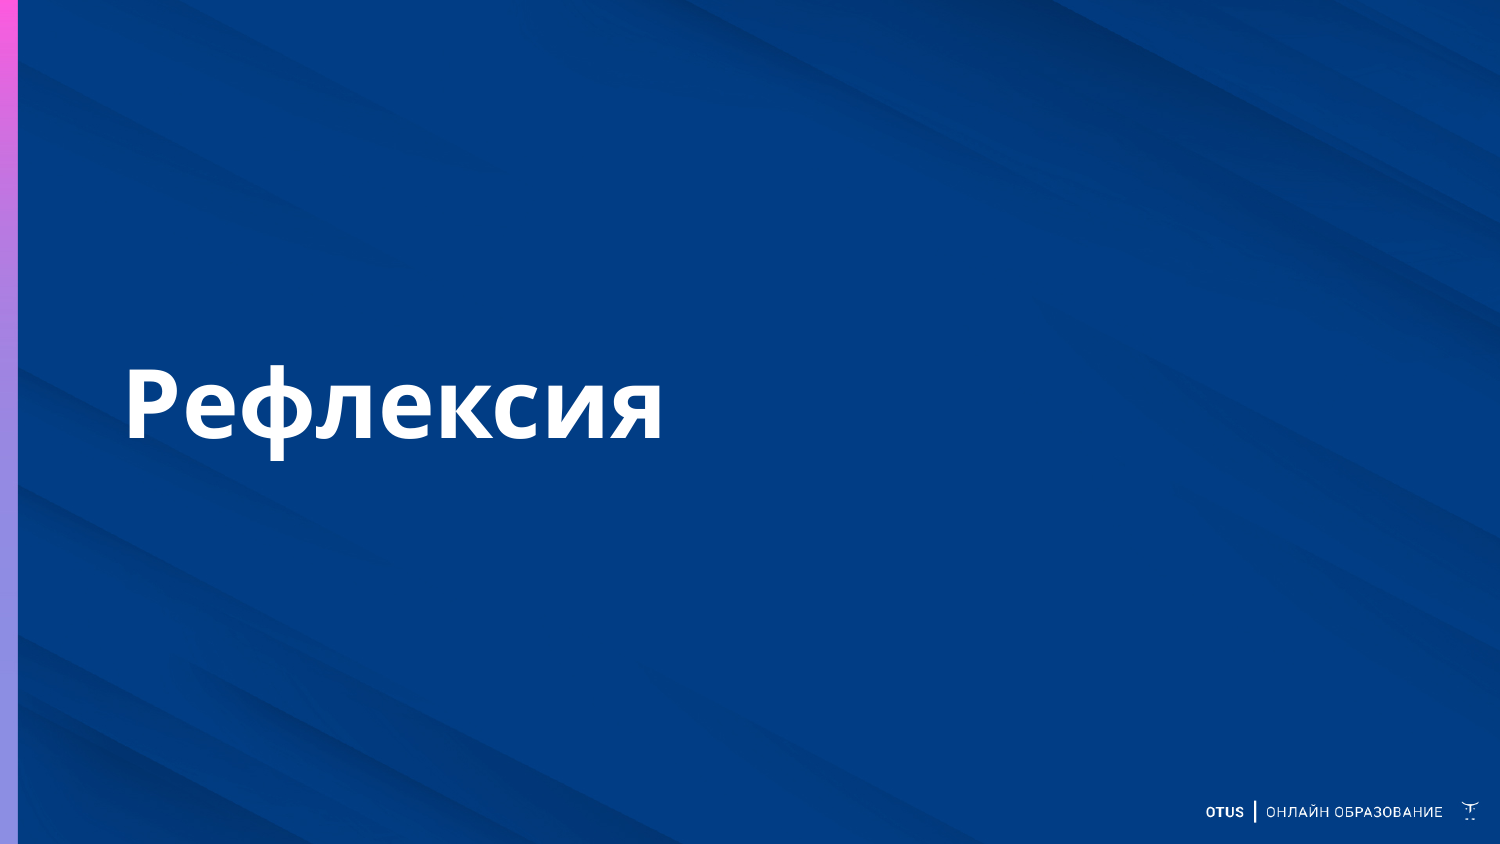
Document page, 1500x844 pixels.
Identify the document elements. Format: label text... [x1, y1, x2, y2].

picture [0, 0, 1500, 844]
title Рефлексия [106, 65, 1371, 737]
